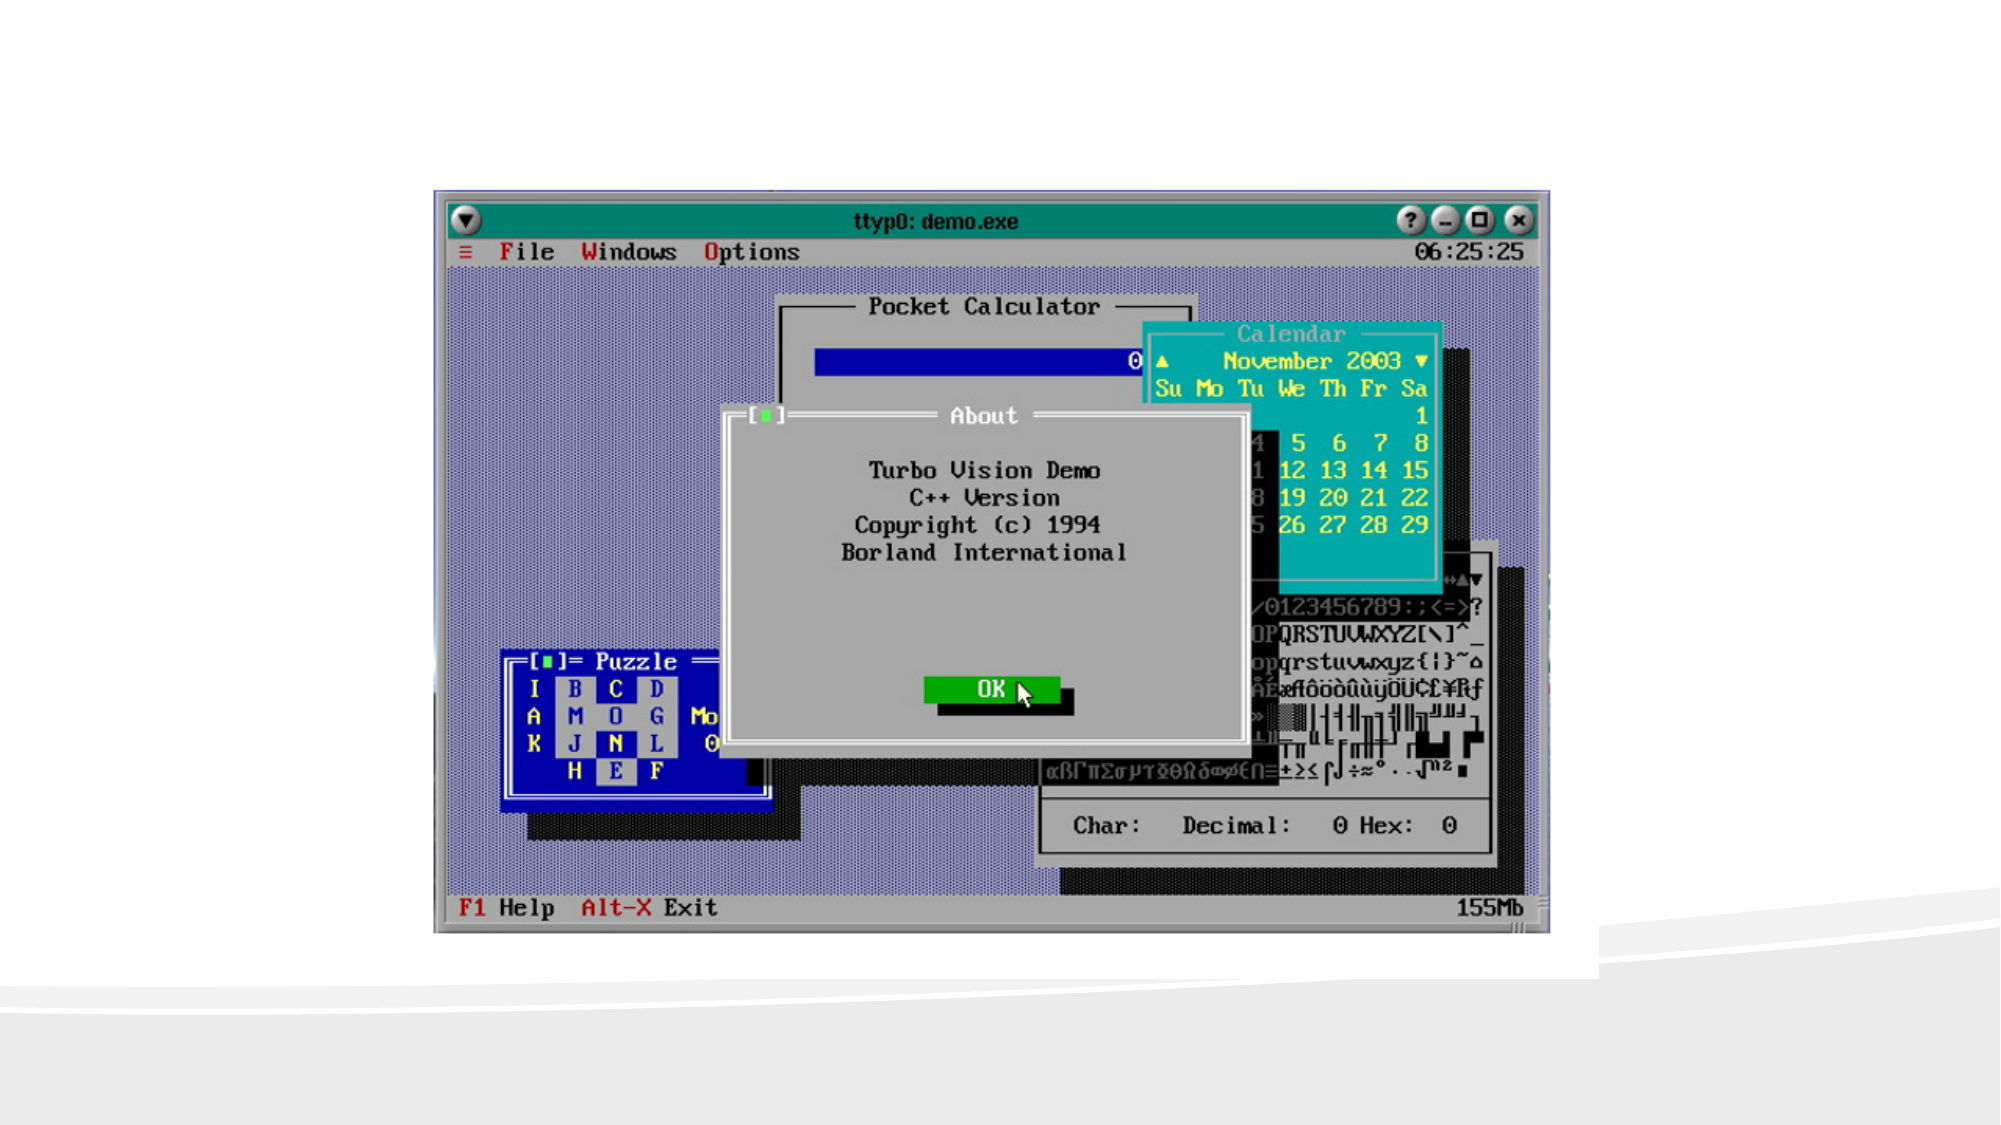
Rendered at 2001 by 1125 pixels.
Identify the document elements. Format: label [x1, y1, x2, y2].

picture [401, 145, 1599, 980]
